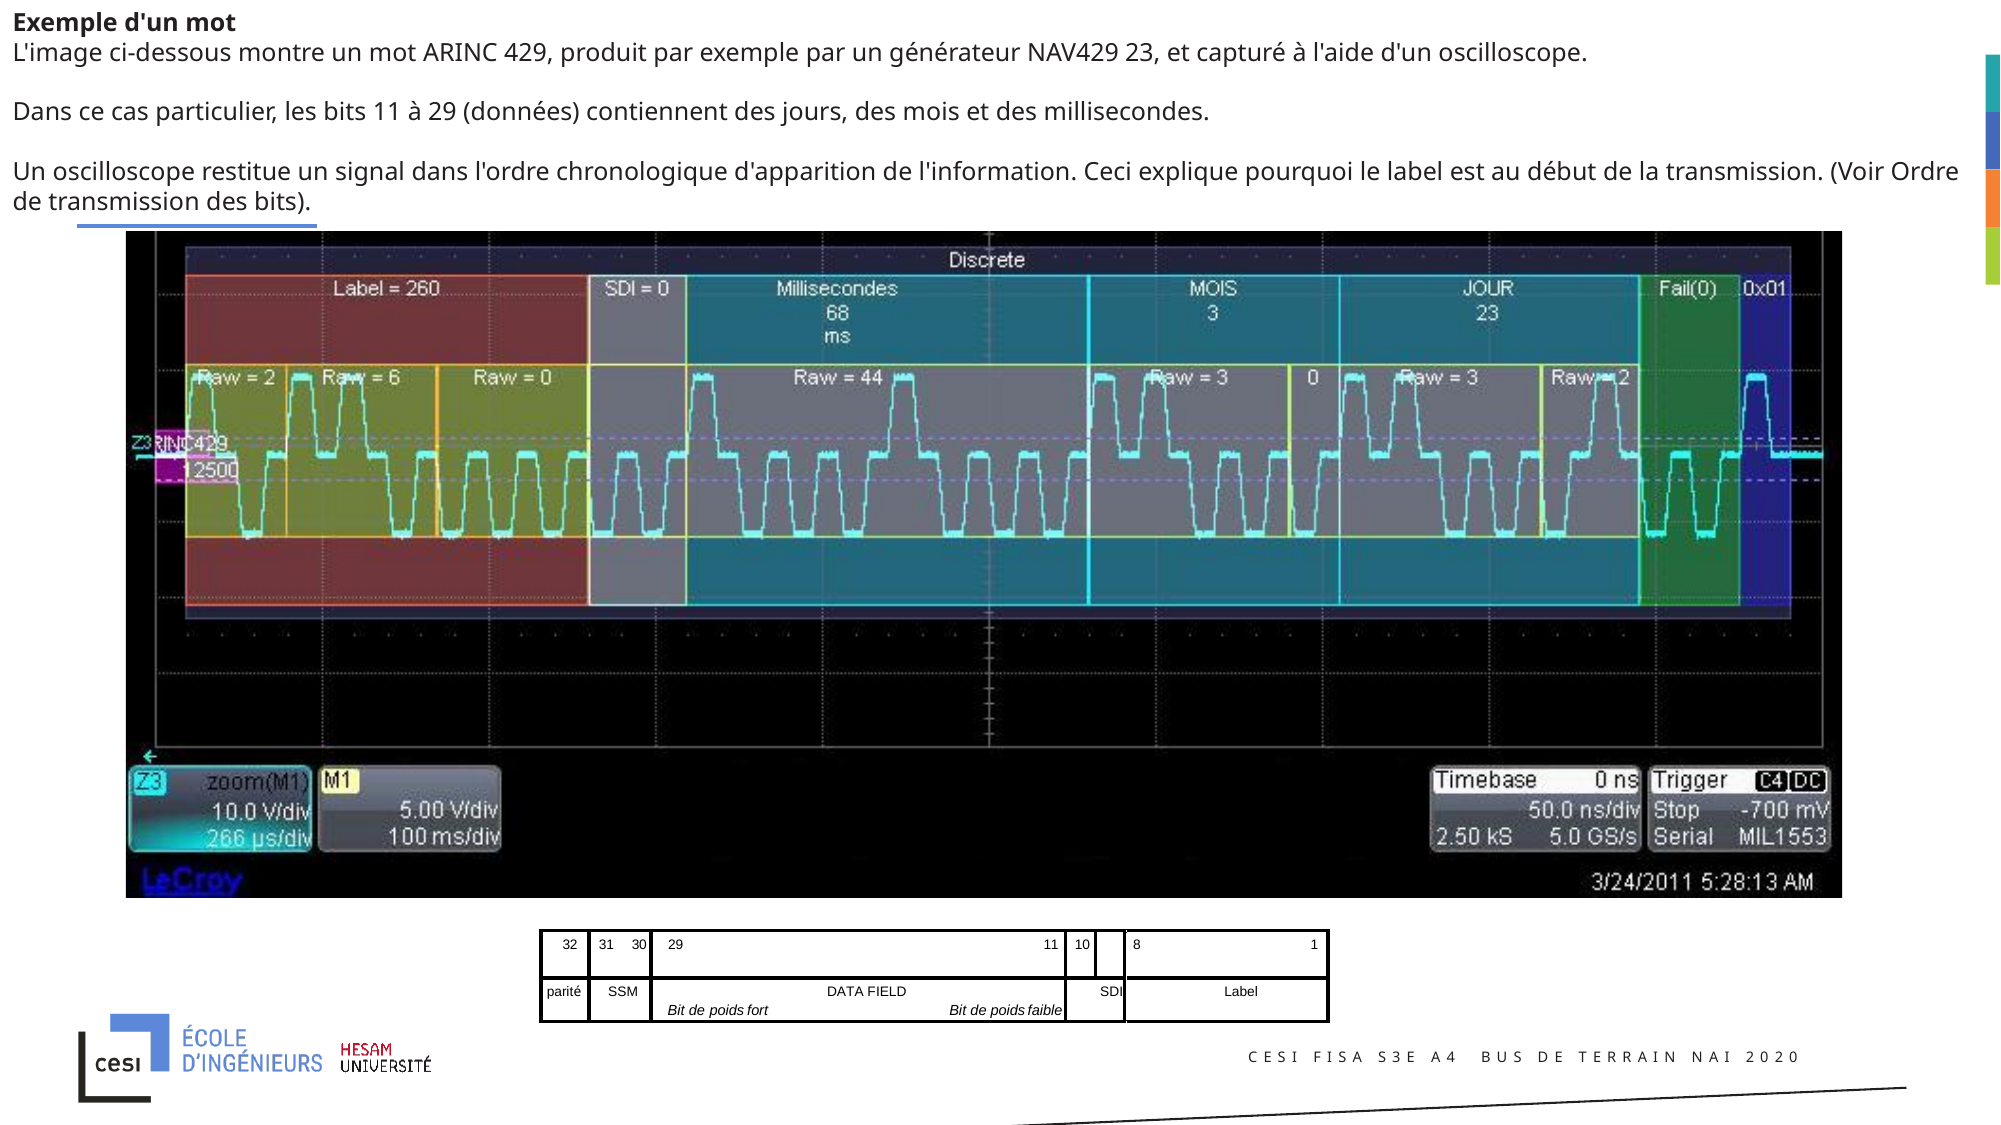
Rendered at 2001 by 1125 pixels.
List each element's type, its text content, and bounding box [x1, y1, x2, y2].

picture [505, 928, 1463, 1047]
text_box Exemple d'un mot L'image ci-dessous montre un mot ARINC 429, produit par exemple par un générateur NAV429 23, et capturé à l'aide d'un oscilloscope. Dans ce cas particulier, les bits 11 à 29 (données) contiennent des jours, des mois et des millisecondes. Un oscilloscope restitue un signal dans l'ordre chronologique d'apparition de l'information. Ceci explique pourquoi le label est au début de la transmission. (Voir Ordre de transmission des bits). [0, 0, 2000, 253]
picture [125, 231, 1843, 898]
picture [12, 949, 433, 1125]
footer CESI FISA S3E A4 Bus de Terrain NAI 2020 [1041, 1027, 1814, 1088]
